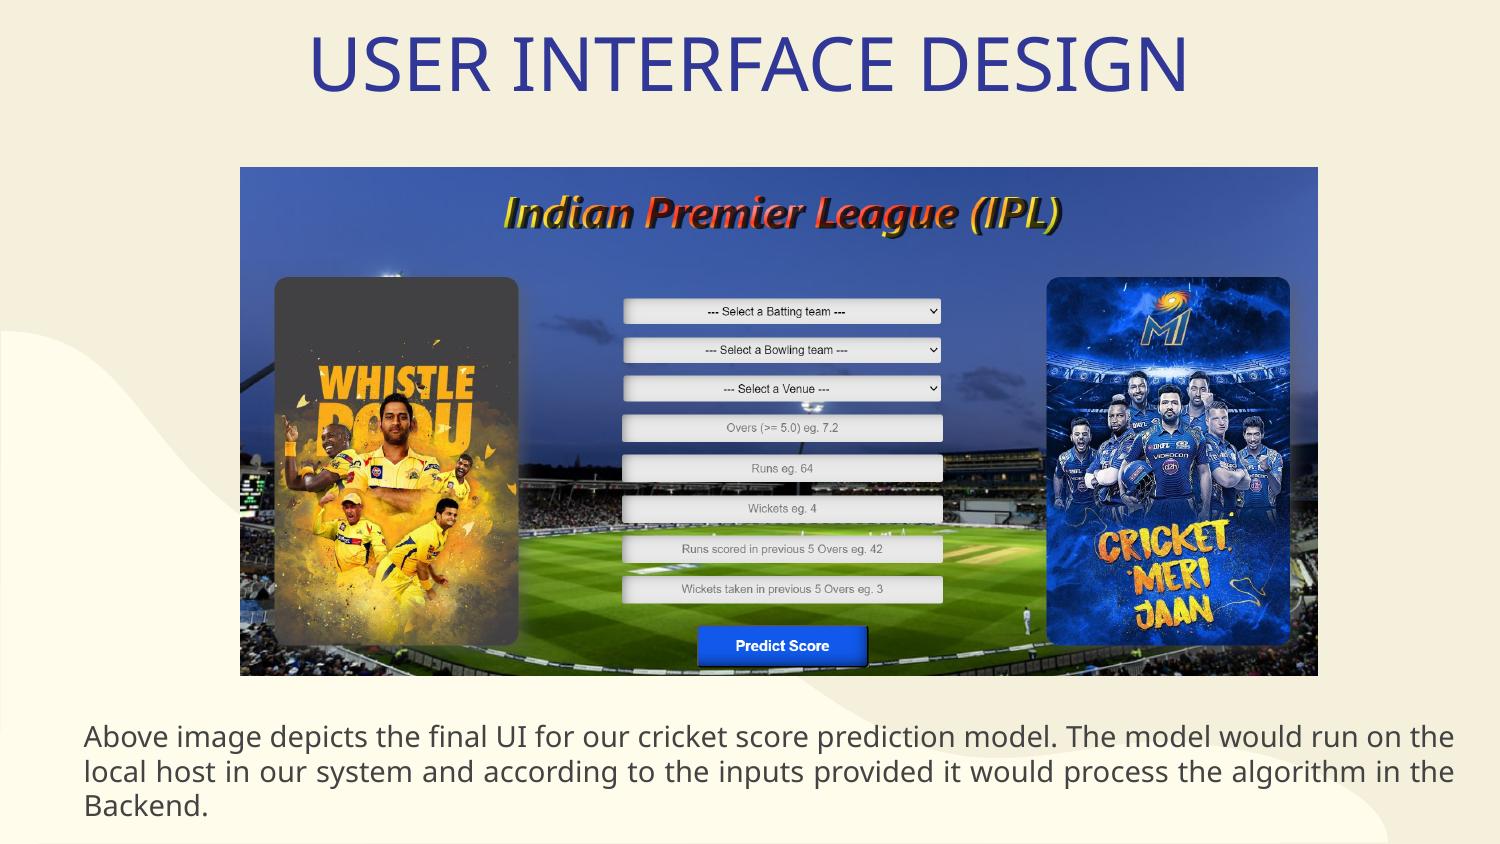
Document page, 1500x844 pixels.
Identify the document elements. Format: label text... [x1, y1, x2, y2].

picture [239, 167, 1318, 677]
title USER INTERFACE DESIGN [0, 75, 1500, 214]
text_box Above image depicts the final UI for our cricket score prediction model. The model would run on the local host in our system and according to the inputs provided it would process the algorithm in the Backend. [68, 710, 1472, 831]
text_box [0, 0, 1500, 75]
